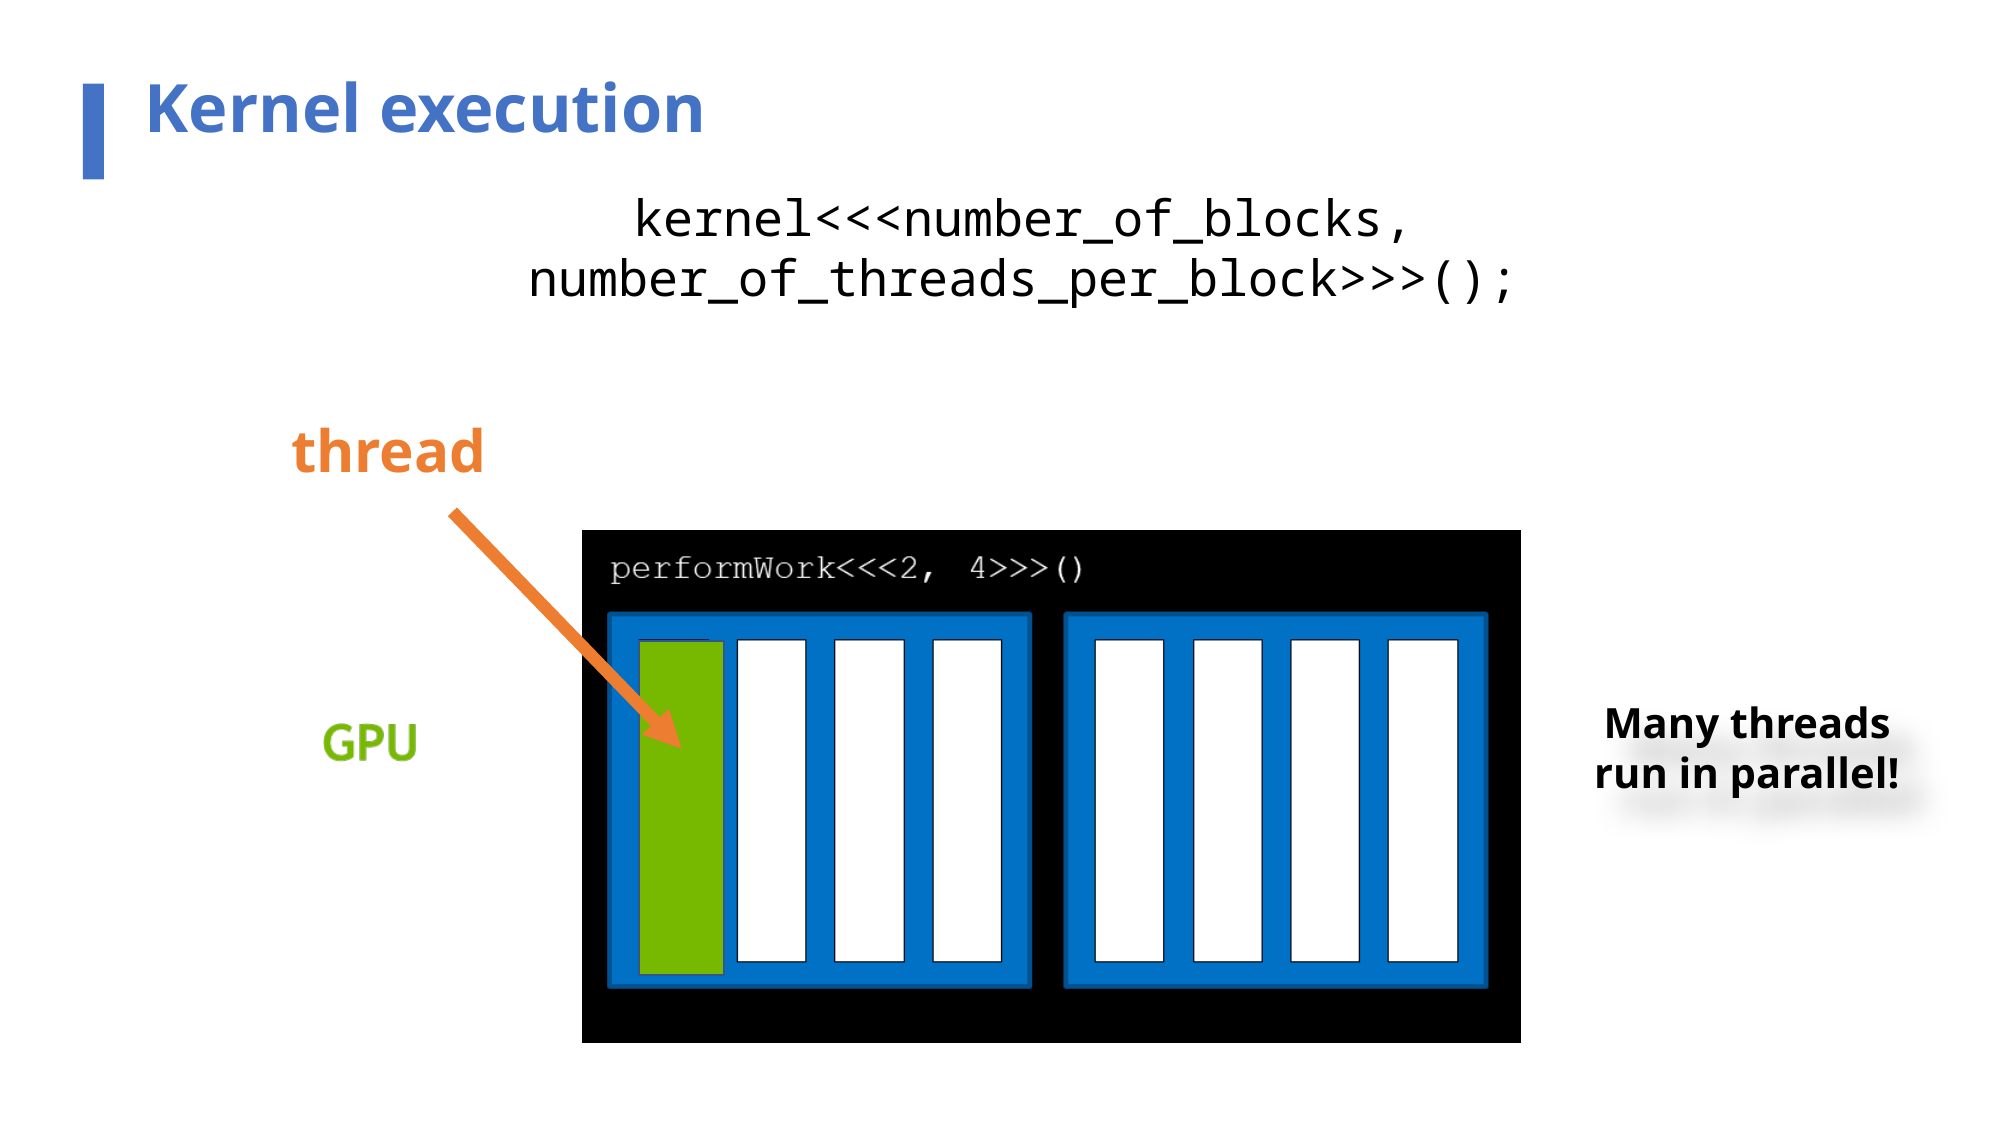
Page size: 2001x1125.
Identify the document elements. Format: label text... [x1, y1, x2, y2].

text_box Kernel execution [129, 58, 1453, 154]
text_box [82, 82, 105, 180]
picture [291, 695, 453, 802]
text_box Many threads run in parallel! [1577, 689, 1917, 805]
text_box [452, 511, 682, 749]
picture [582, 530, 1521, 1043]
text_box kernel<<<number_of_blocks, number_of_threads_per_block>>>(); [129, 179, 1917, 375]
text_box thread [276, 407, 502, 492]
